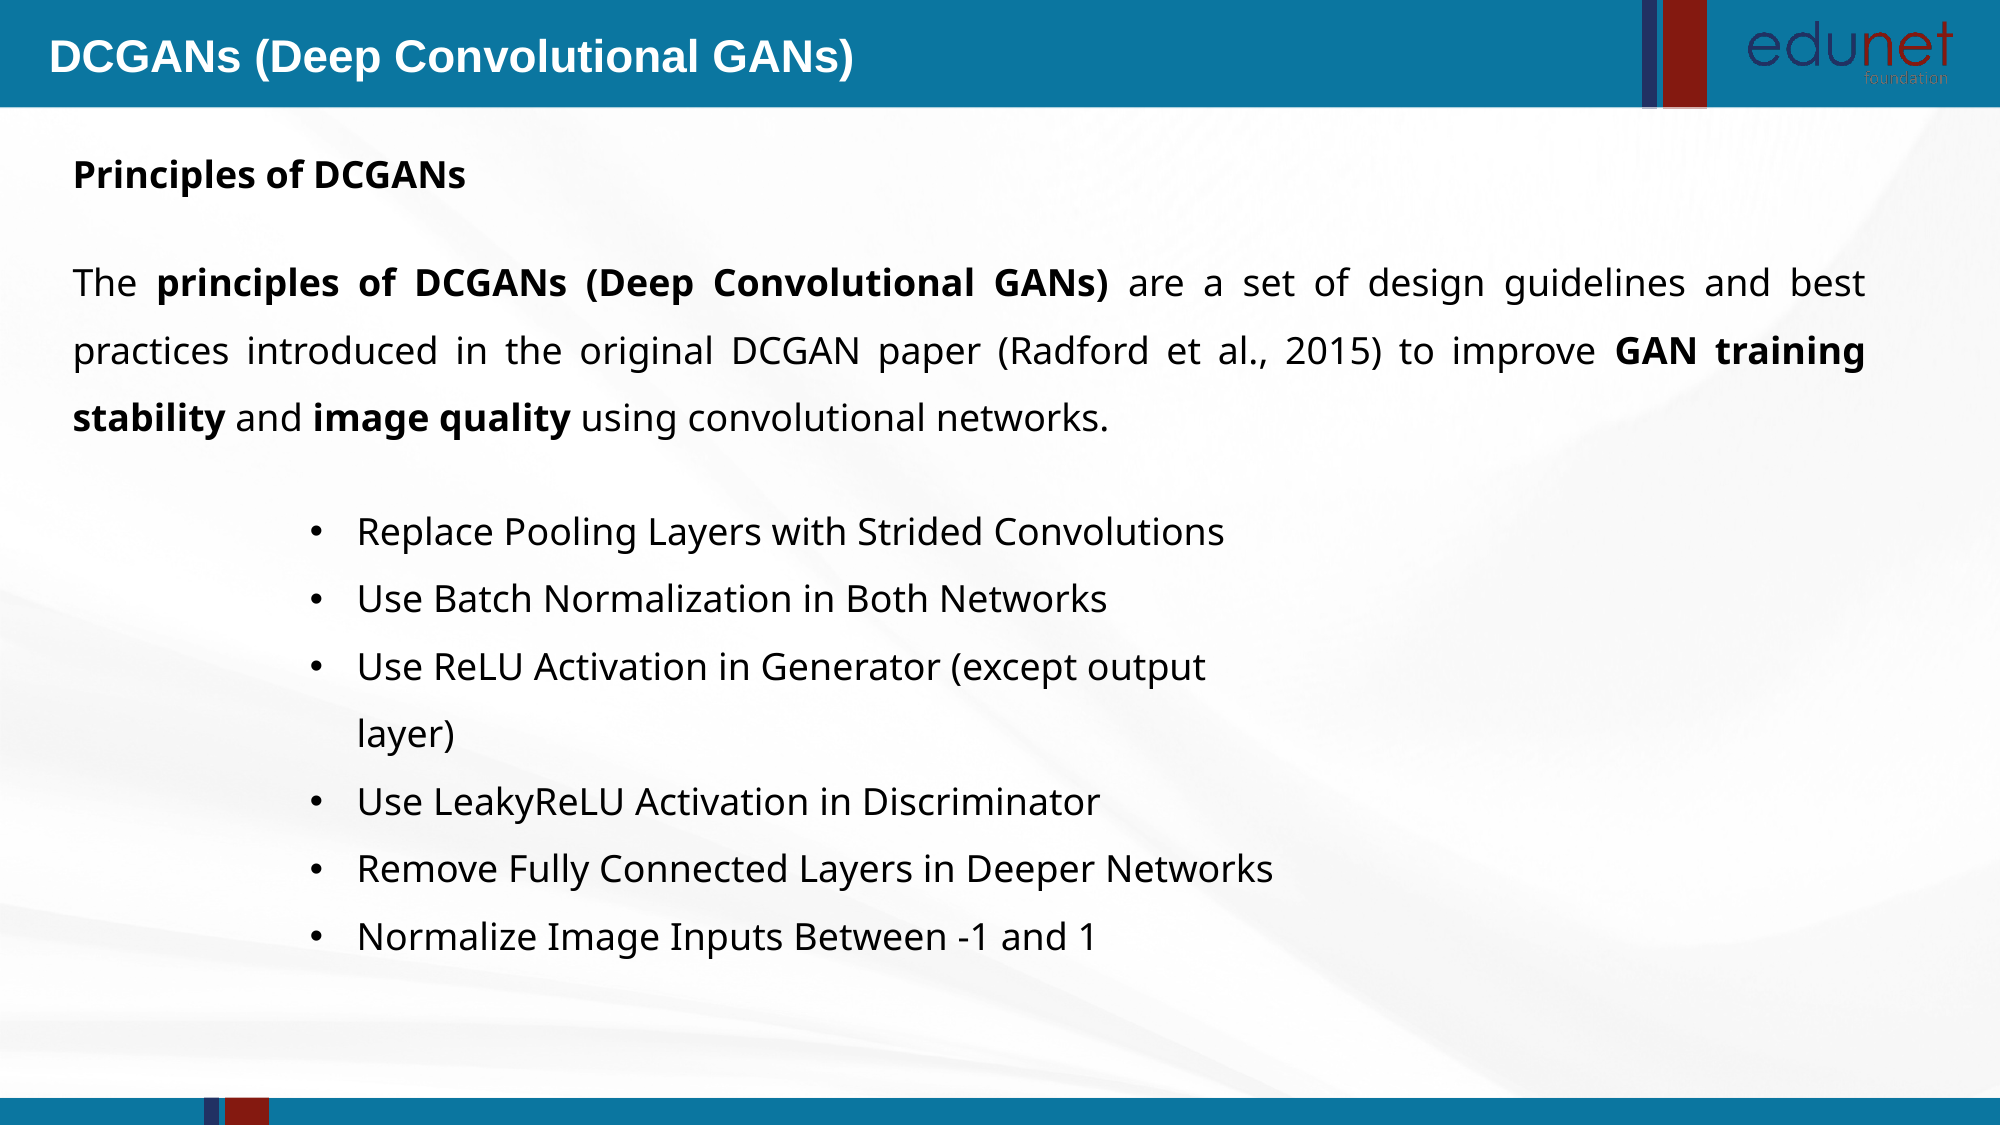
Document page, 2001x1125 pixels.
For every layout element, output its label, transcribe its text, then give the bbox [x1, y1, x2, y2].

text_box Principles of DCGANs [57, 143, 1058, 204]
text_box Replace Pooling Layers with Strided Convolutions Use Batch Normalization in Both Networks Use ReLU Activation in Generator (except output layer) Use LeakyReLU Activation in Discriminator Remove Fully Connected Layers in Deeper Networks Normalize Image Inputs Between -1 and 1 [295, 478, 1295, 966]
text_box DCGANs (Deep Convolutional GANs) [34, 18, 1966, 84]
text_box The principles of DCGANs (Deep Convolutional GANs) are a set of design guidelines and best practices introduced in the original DCGAN paper (Radford et al., 2015) to improve GAN training stability and image quality using convolutional networks. [57, 229, 1882, 447]
